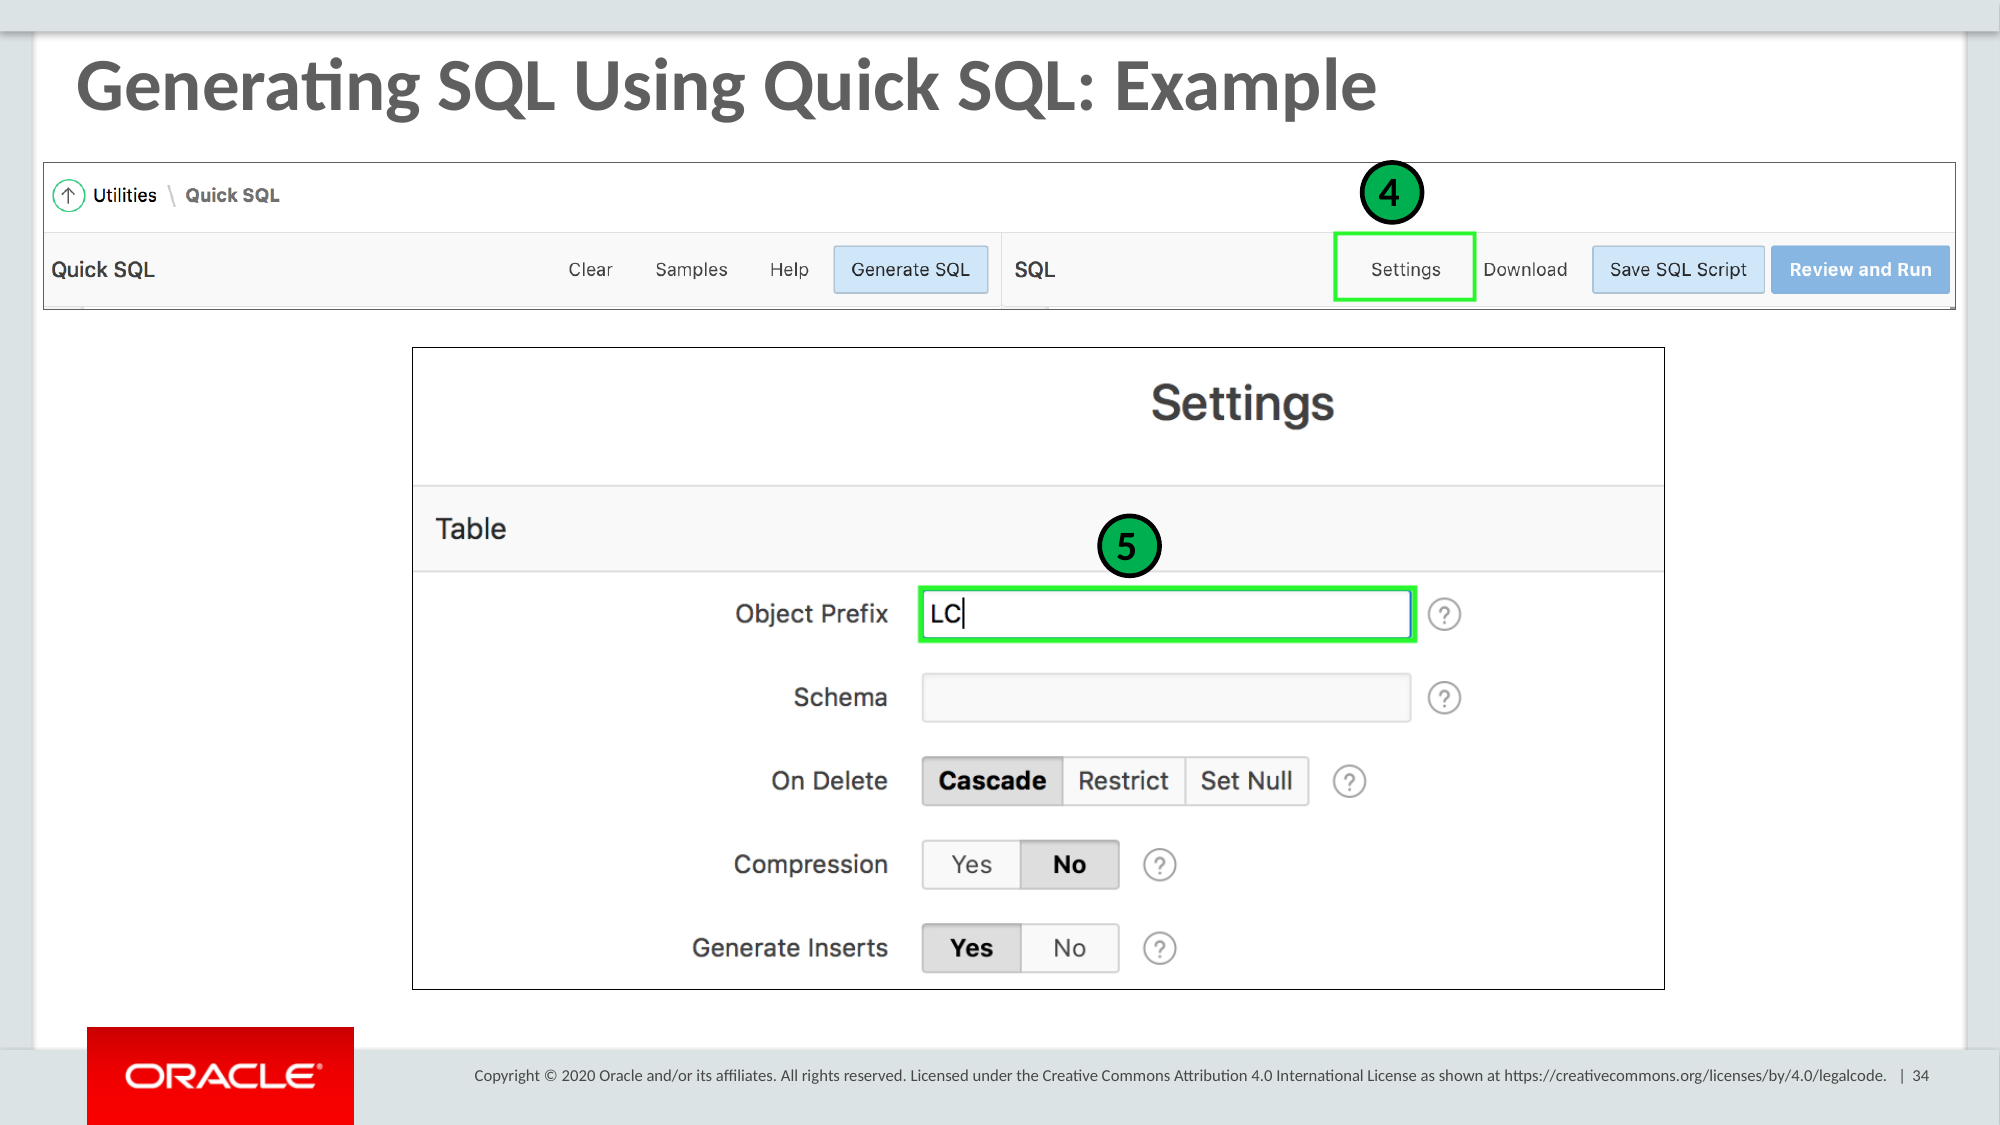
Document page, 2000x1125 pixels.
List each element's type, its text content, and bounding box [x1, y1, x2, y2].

picture [43, 162, 1957, 311]
picture [411, 347, 1665, 990]
text_box Generating SQL Using Quick SQL: Example [76, 43, 1813, 125]
picture [87, 1027, 354, 1125]
